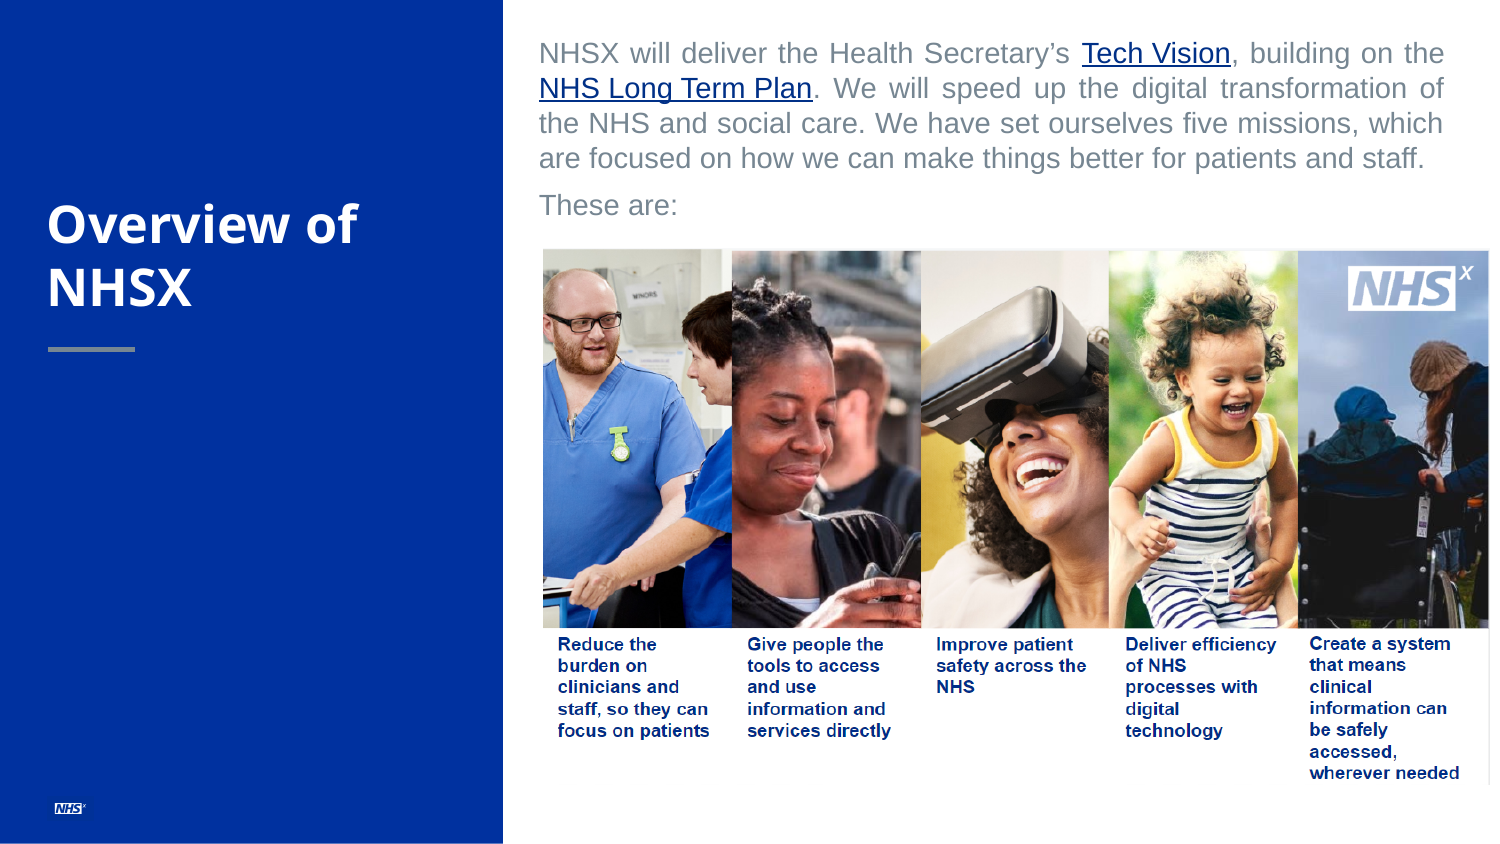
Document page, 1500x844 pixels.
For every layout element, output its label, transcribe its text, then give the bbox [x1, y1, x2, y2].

list NHSX will deliver the Health Secretary’s Tech Vision, building on the NHS Long Term Plan. We will speed up the digital transformation of the NHS and social care. We have set ourselves five missions, which are focused on how we can make things better for patients and staff. These are: [523, 19, 1461, 764]
title Overview of NHSX [31, 90, 484, 332]
picture [47, 796, 94, 821]
picture [543, 248, 1490, 785]
